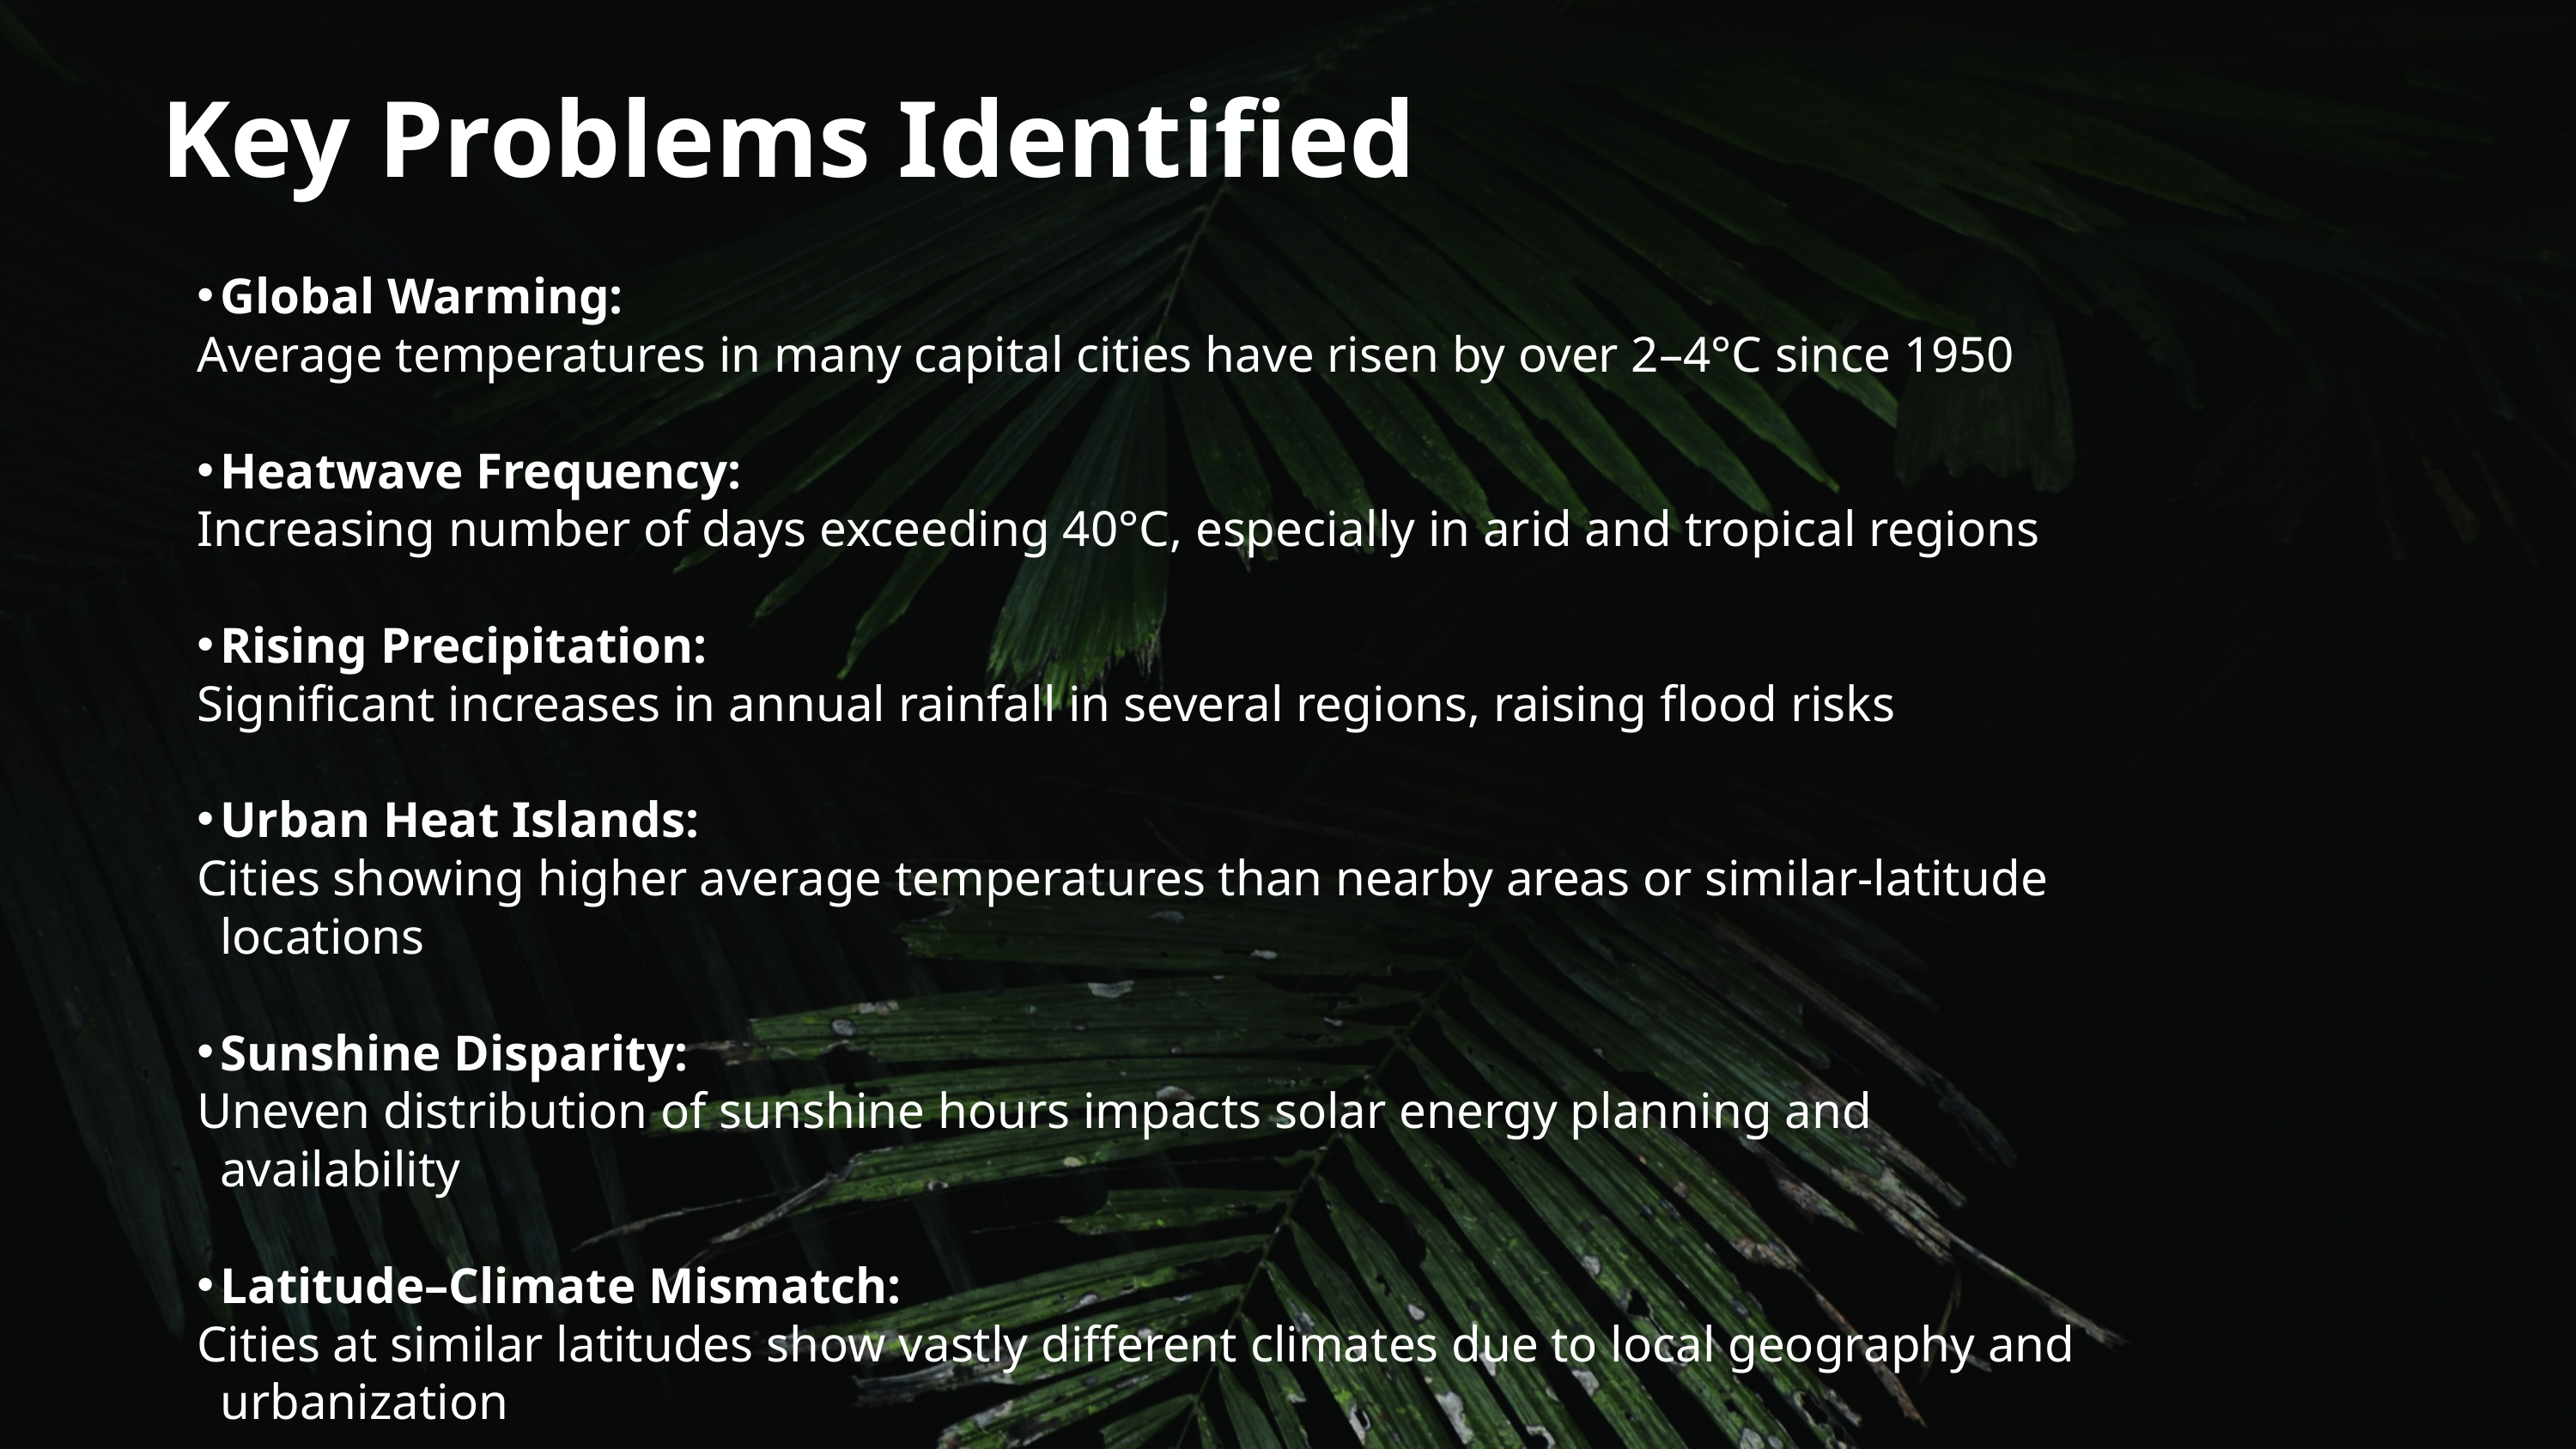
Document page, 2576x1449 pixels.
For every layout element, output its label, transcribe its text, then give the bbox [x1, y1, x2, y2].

text_box Key Problems Identified [161, 51, 1514, 198]
text_box [0, 0, 2576, 1449]
text_box Global Warming: Average temperatures in many capital cities have risen by over 2–4°C since 1950 Heatwave Frequency: Increasing number of days exceeding 40°C, especially in arid and tropical regions Rising Precipitation: Significant increases in annual rainfall in several regions, raising flood risks Urban Heat Islands: Cities showing higher average temperatures than nearby areas or similar-latitude locations Sunshine Disparity: Uneven distribution of sunshine hours impacts solar energy planning and availability Latitude–Climate Mismatch: Cities at similar latitudes show vastly different climates due to local geography and urbanization Seasonal Extremes: Opposite seasonal patterns across hemispheres affect energy demand and agriculture [173, 265, 2118, 1449]
